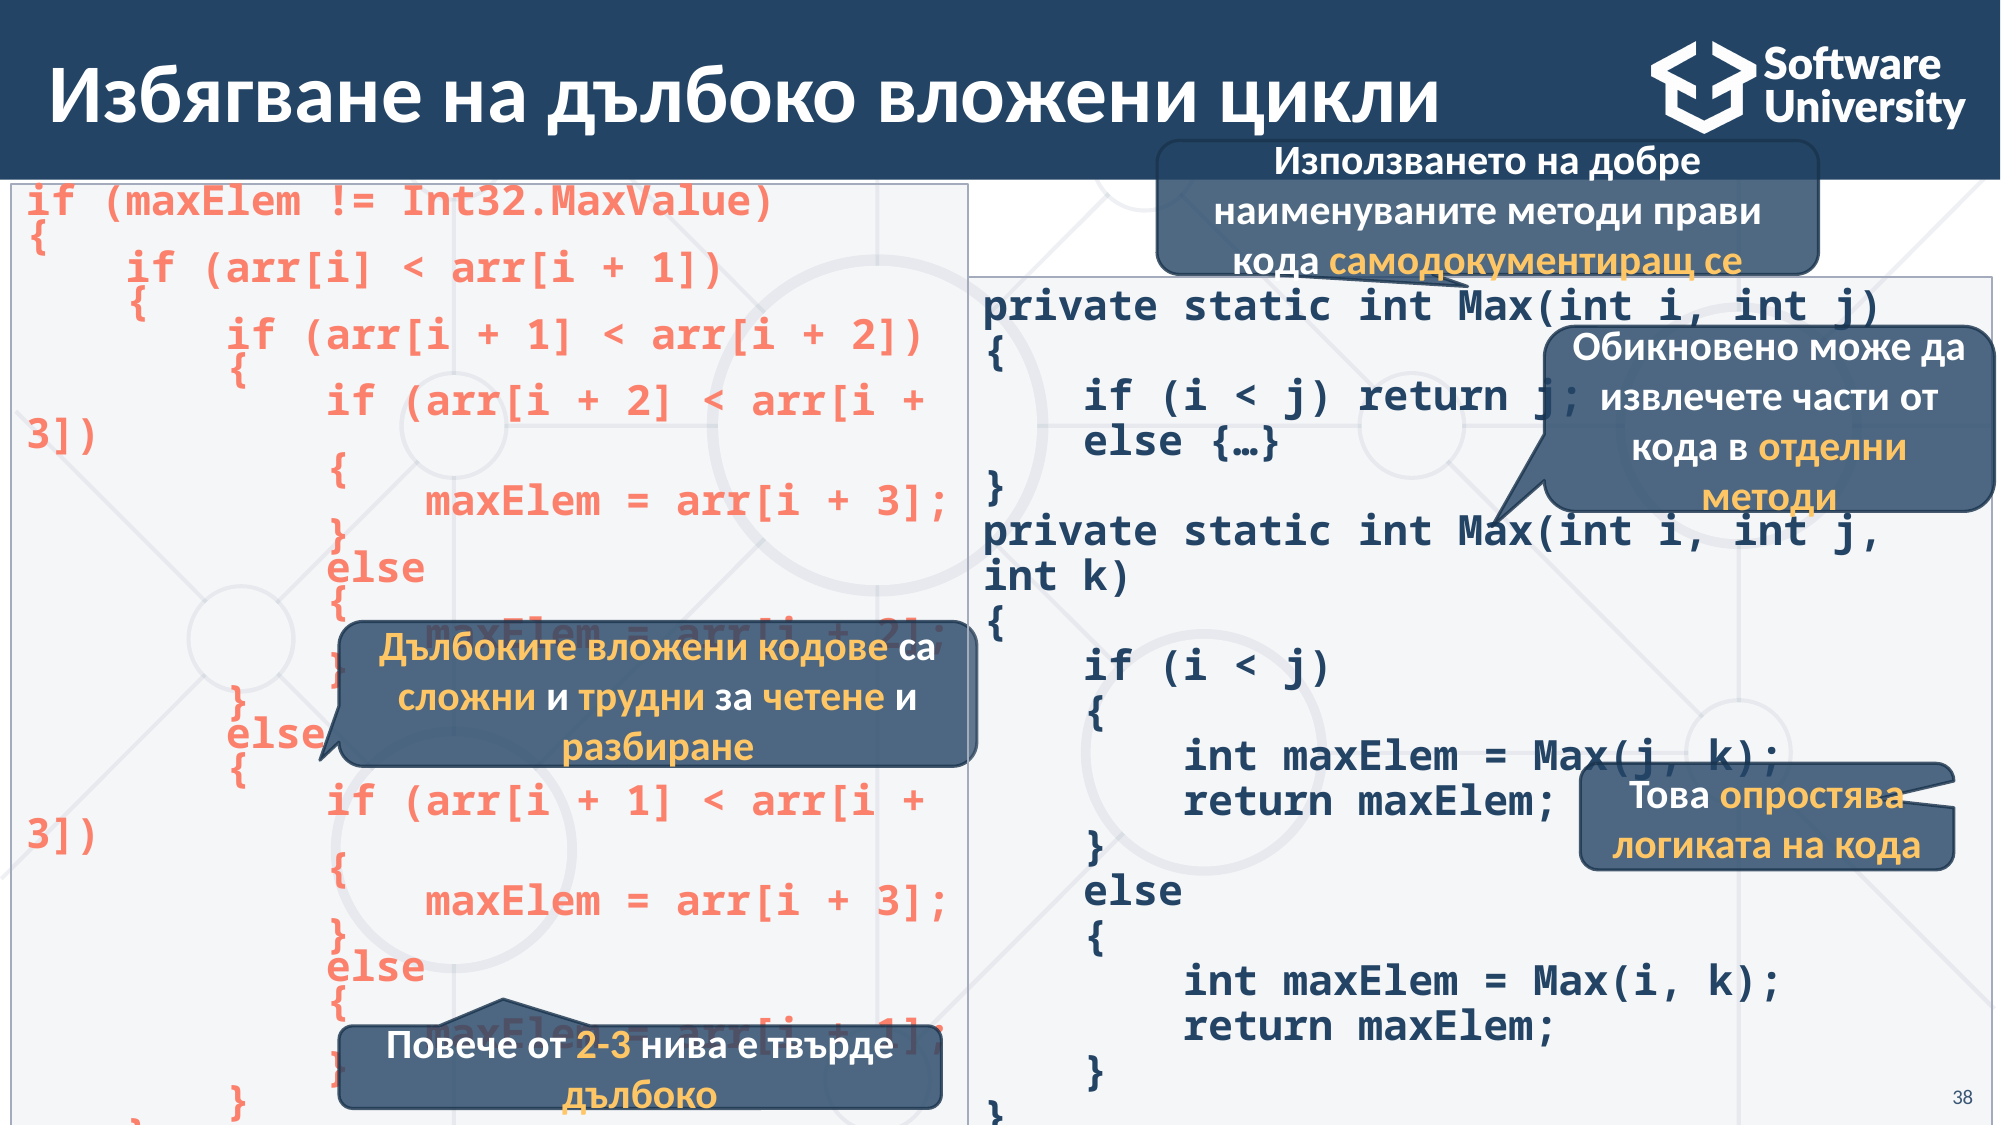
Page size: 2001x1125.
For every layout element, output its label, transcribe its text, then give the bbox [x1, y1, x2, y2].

text_box Дълбоките вложени кодове са сложни и трудни за четене и разбиране [317, 619, 968, 769]
picture [1651, 41, 1966, 134]
text_box if (maxElem != Int32.MaxValue) { if (arr[i] < arr[i + 1]) { if (arr[i + 1] < arr[i + 2]) { if (arr[i + 2] < arr[i + 3]) { maxElem = arr[i + 3]; } else { maxElem = arr[i + 2]; } } else { if (arr[i + 1] < arr[i + 3]) { maxElem = arr[i + 3]; } else { maxElem = arr[i + 1]; } } } … [10, 183, 968, 1125]
text_box Това опростява логиката на кода [1578, 761, 1956, 872]
text_box Използването на добре наименуваните методи прави кода самодокументиращ се [1154, 138, 1821, 289]
title Избягване на дълбоко вложени цикли [31, 16, 1625, 162]
text_box Повече от 2-3 нива е твърде дълбоко [336, 997, 944, 1111]
text_box Обикновено може да извлечете части от кода в отделни методи [1490, 324, 1997, 529]
text_box private static int Max(int i, int j) { if (i < j) return j; else {…} } private static int Max(int i, int j, int k) { if (i < j) { int maxElem = Max(j, k); return maxElem; } else { int maxElem = Max(i, k); return maxElem; } } [968, 276, 1993, 1125]
